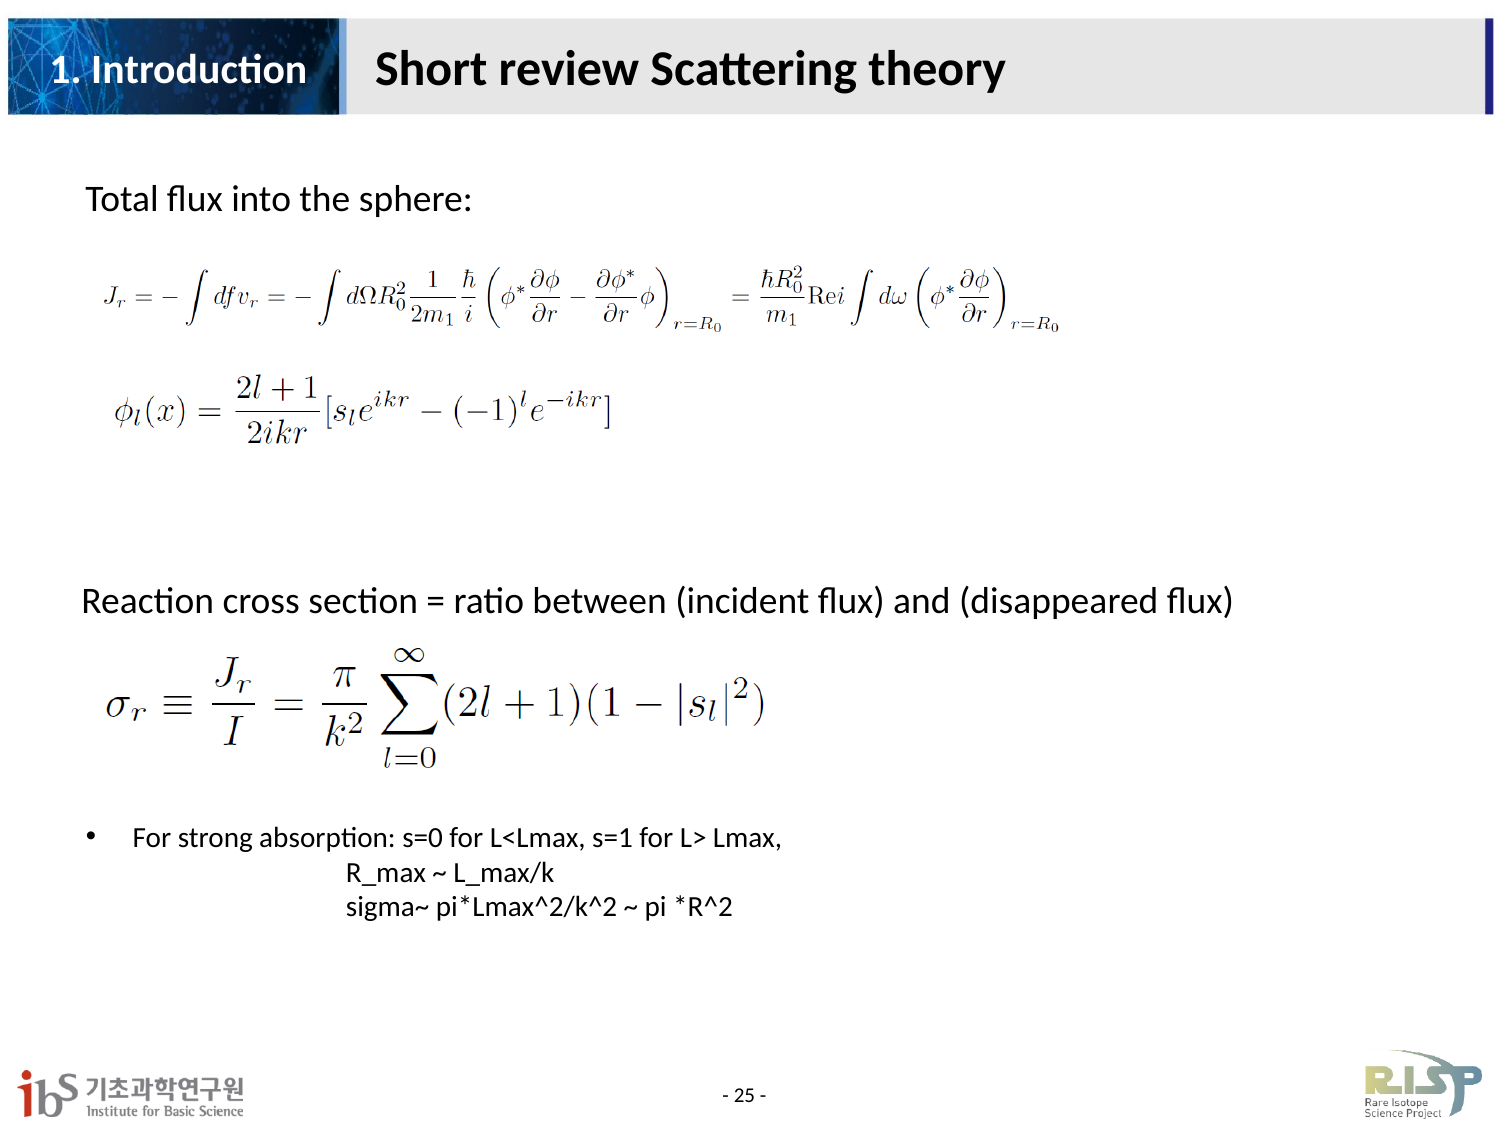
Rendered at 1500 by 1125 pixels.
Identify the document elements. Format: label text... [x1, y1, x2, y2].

text_box Reaction cross section = ratio between (incident flux) and (disappeared flux) [66, 568, 1250, 629]
text_box For strong absorption: s=0 for L<Lmax, s=1 for L> Lmax, R_max ~ L_max/k sigma~ pi*Lmax^2/k^2 ~ pi *R^2 [71, 810, 904, 931]
picture [1364, 1049, 1482, 1119]
picture [2, 10, 1500, 130]
text_box Total flux into the sphere: [70, 166, 497, 227]
picture [104, 364, 625, 457]
picture [17, 1070, 243, 1117]
picture [97, 629, 795, 789]
picture [100, 253, 1069, 350]
